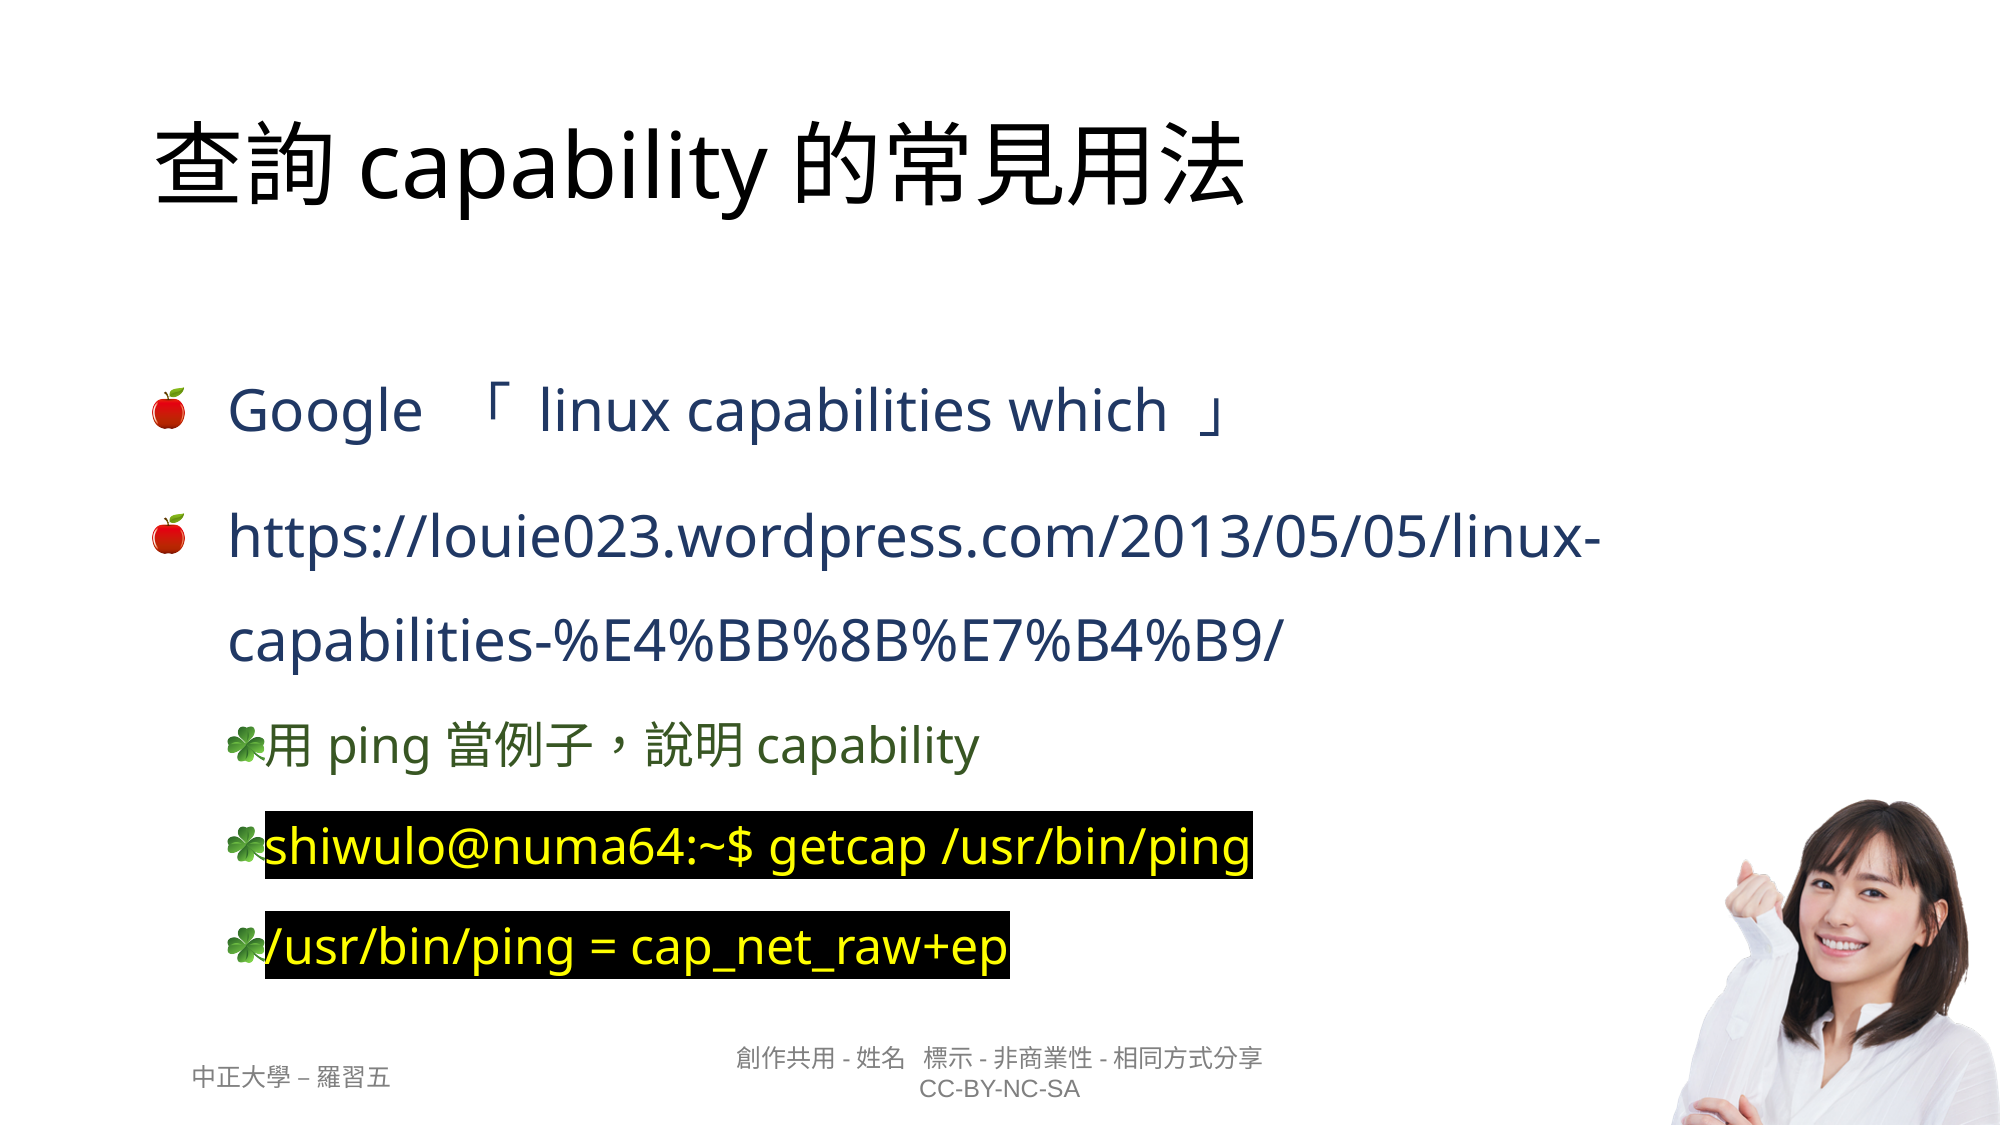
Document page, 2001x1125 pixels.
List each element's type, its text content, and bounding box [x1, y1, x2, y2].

list Google 「 linux capabilities which 」 https://louie023.wordpress.com/2013/05/05/linux-capabilities-%E4%BB%8B%E7%B4%B9/ 用ping當例子，說明capability shiwulo@numa64:~$ getcap /usr/bin/ping /usr/bin/ping = cap_net_raw+ep [137, 299, 1863, 1014]
picture [152, 387, 194, 429]
picture [227, 826, 263, 862]
picture [227, 726, 263, 762]
title 查詢capability的常見用法 [137, 59, 1863, 278]
picture [1671, 799, 2000, 1125]
picture [152, 513, 194, 554]
picture [227, 927, 263, 963]
